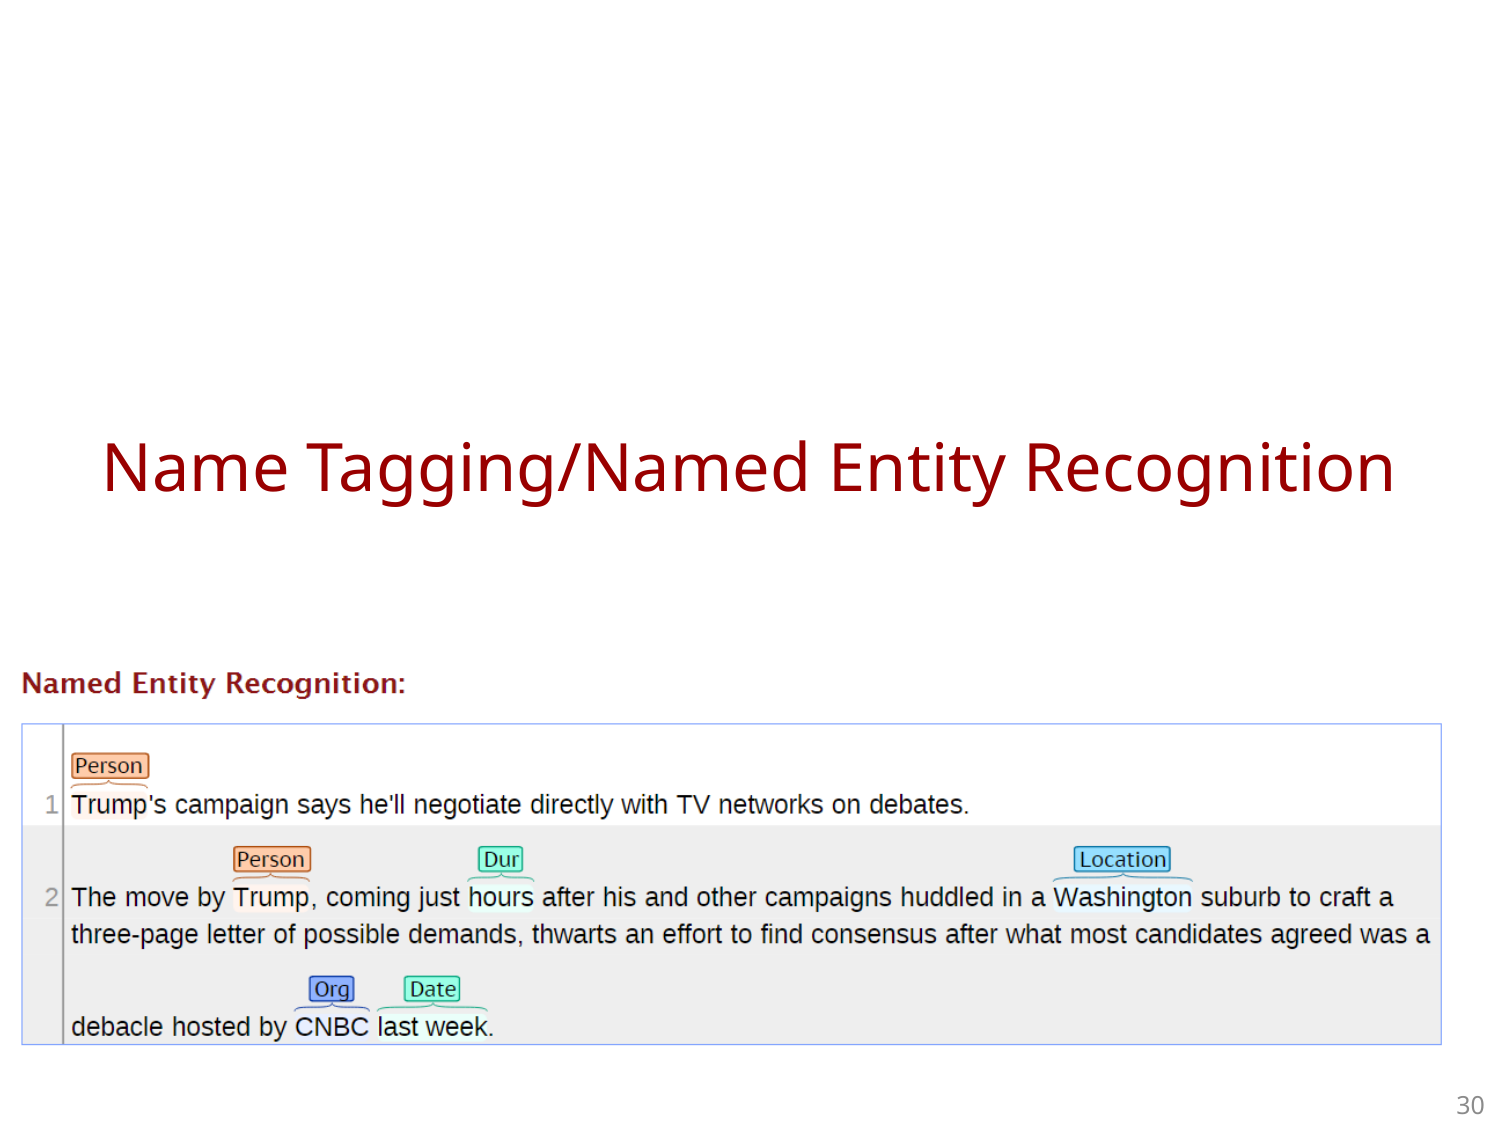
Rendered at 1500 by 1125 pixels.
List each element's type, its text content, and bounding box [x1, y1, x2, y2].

picture [18, 662, 1457, 1052]
title Name Tagging/Named Entity Recognition [37, 412, 1463, 518]
slide_number 30 [1149, 1087, 1500, 1125]
